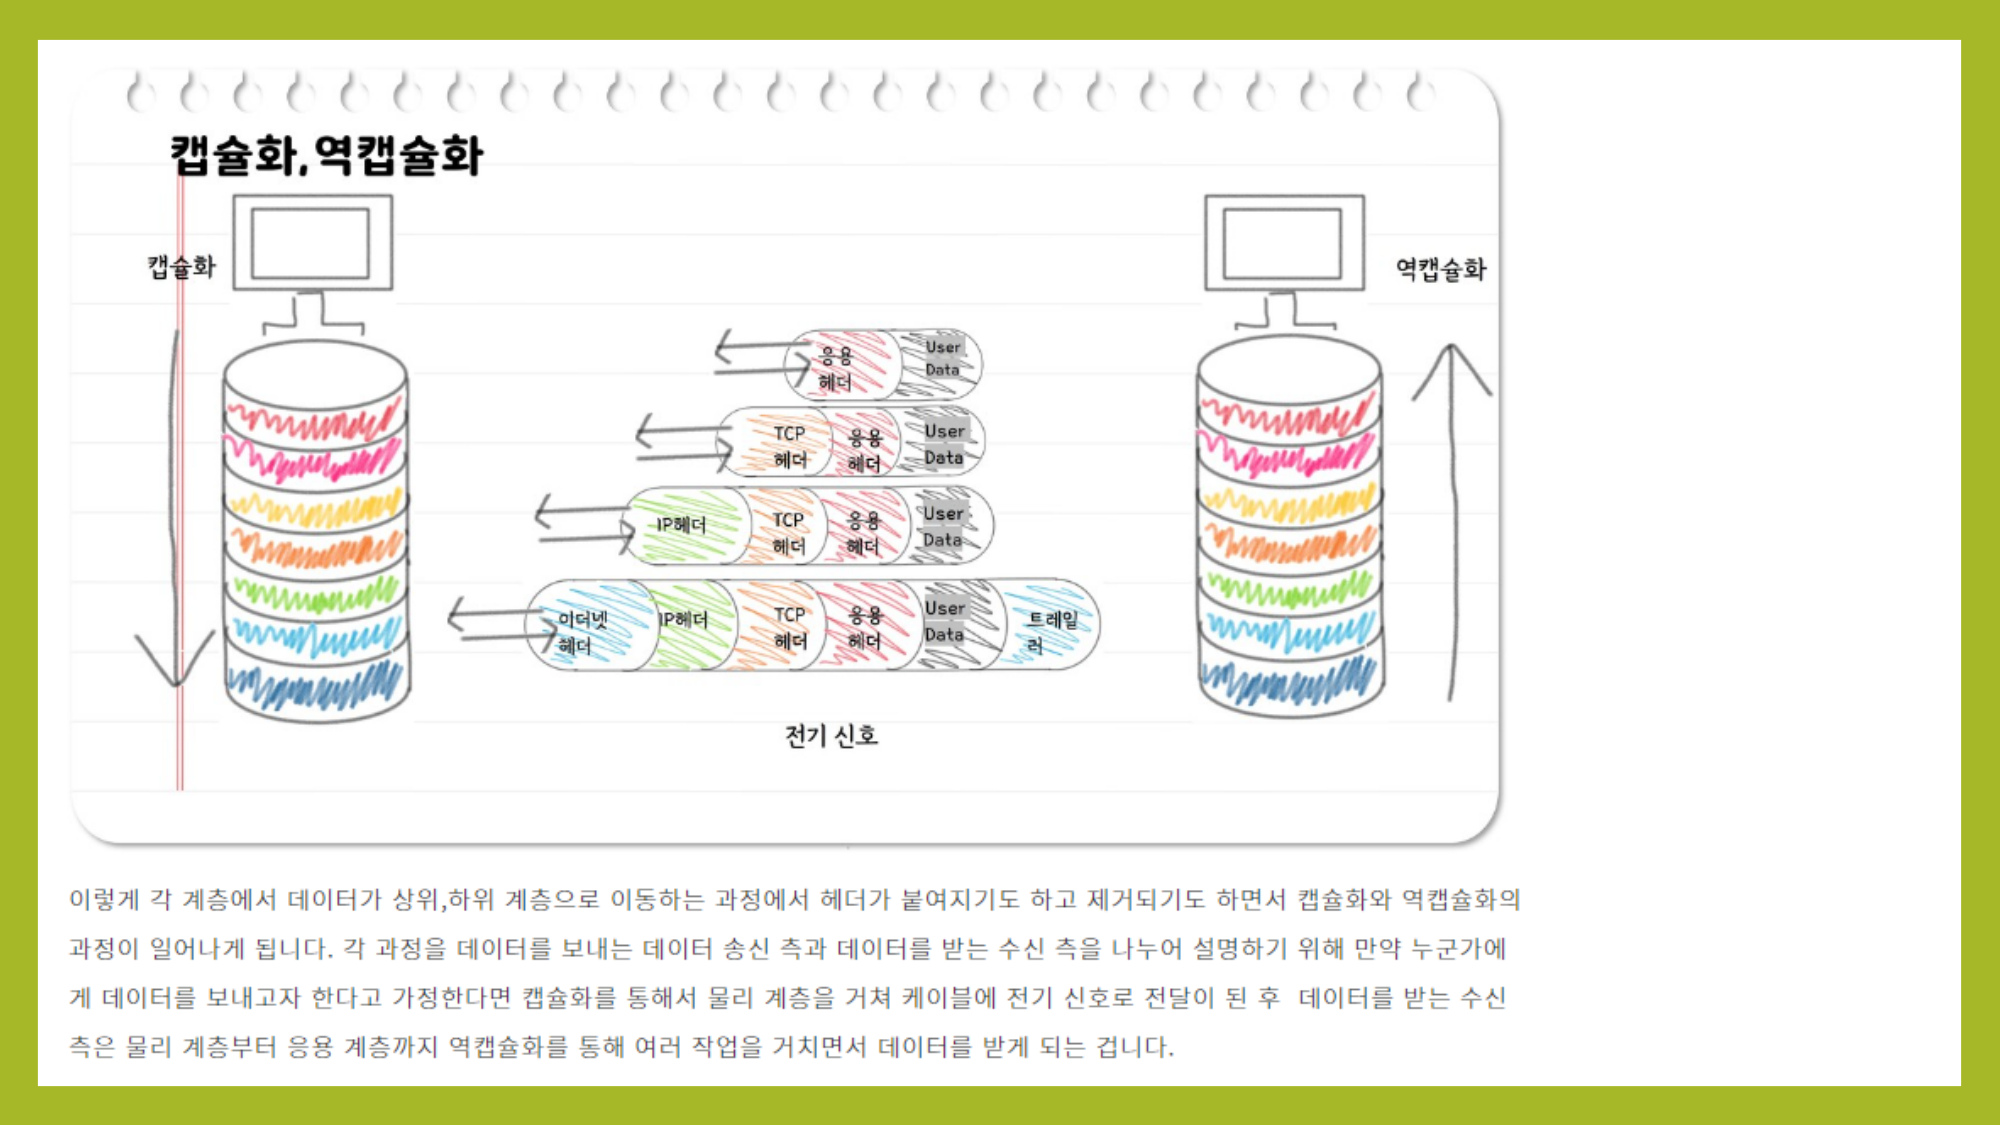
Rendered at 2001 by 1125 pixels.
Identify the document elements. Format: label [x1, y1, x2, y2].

picture [50, 51, 1533, 1078]
